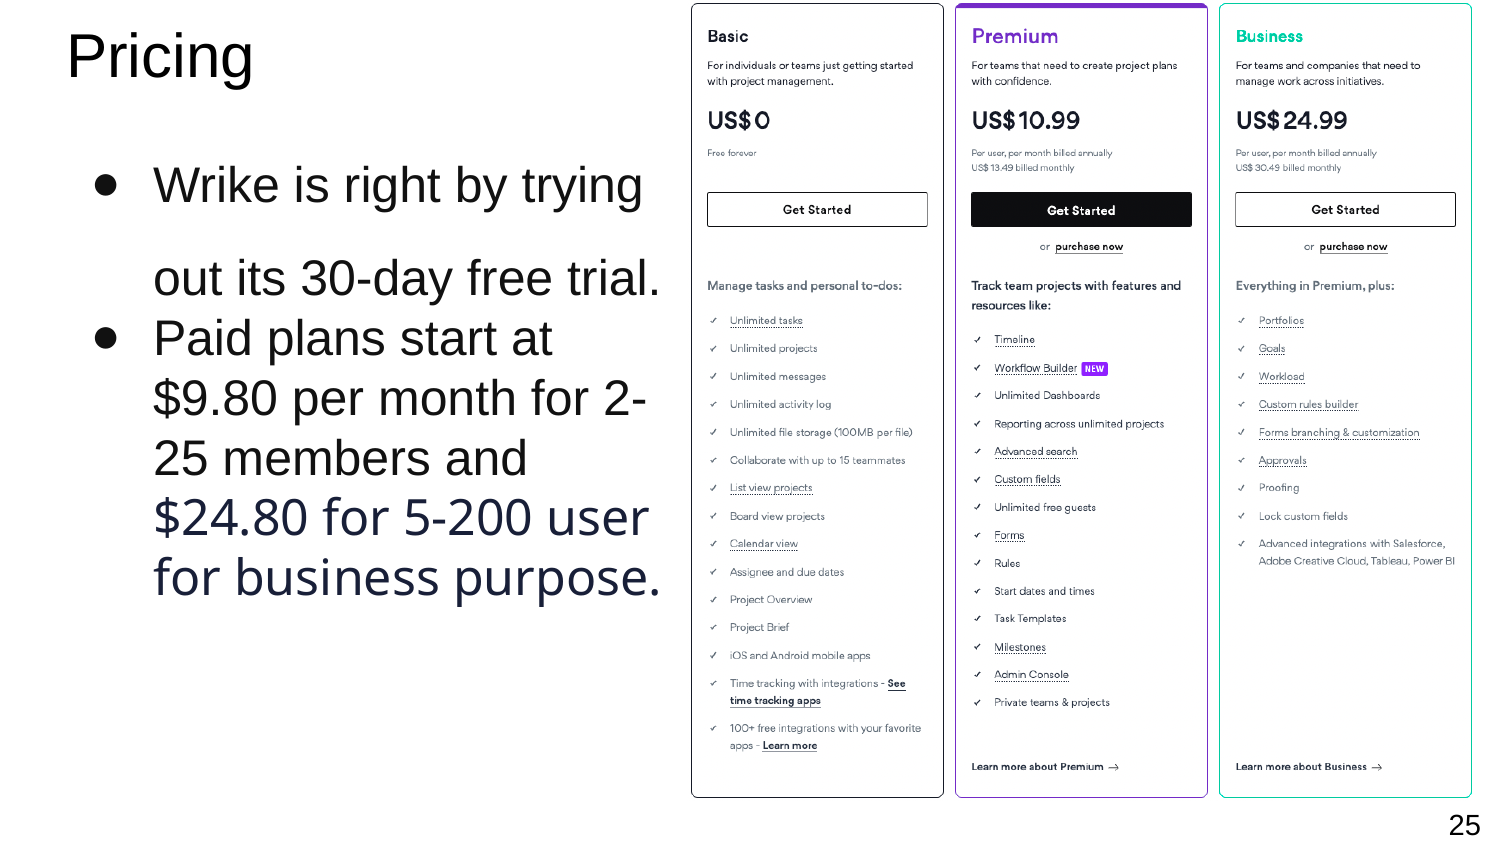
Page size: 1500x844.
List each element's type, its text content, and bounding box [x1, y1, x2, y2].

subtitle Wrike is right by trying out its 30-day free trial. Paid plans start at $9.80 per month for 2-25 members and $24.80 for 5-200 user for business purpose. [63, 104, 682, 724]
title Pricing [51, 0, 685, 105]
picture [687, 0, 1476, 801]
text_box 25 [1433, 791, 1500, 844]
